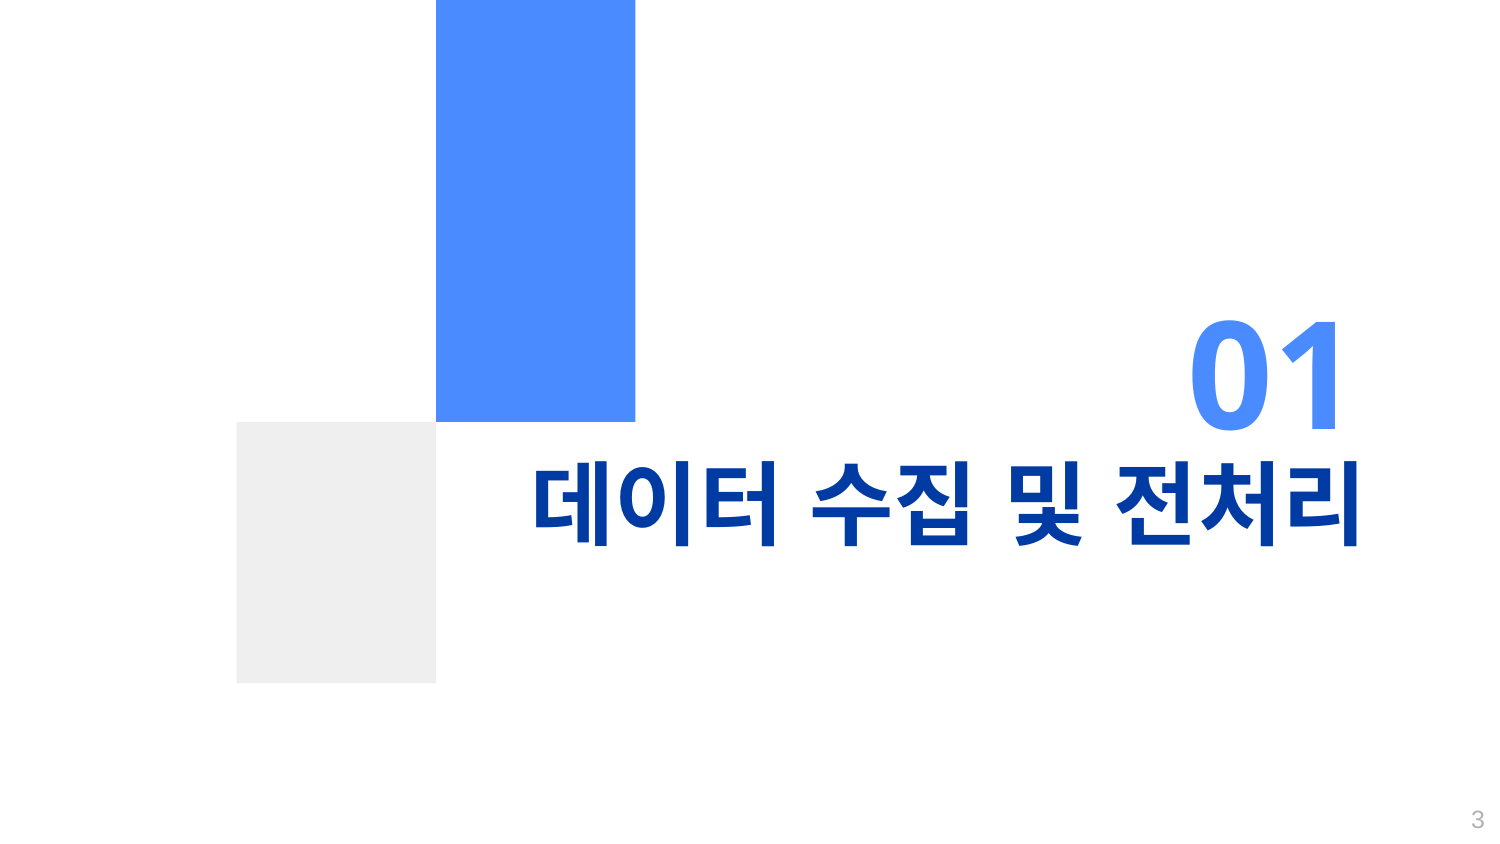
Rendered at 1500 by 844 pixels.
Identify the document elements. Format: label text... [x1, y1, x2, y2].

slide_number 3 [1162, 795, 1500, 841]
title 01 [642, 287, 1375, 475]
title 데이터 수집 및 전처리 [402, 432, 1383, 571]
